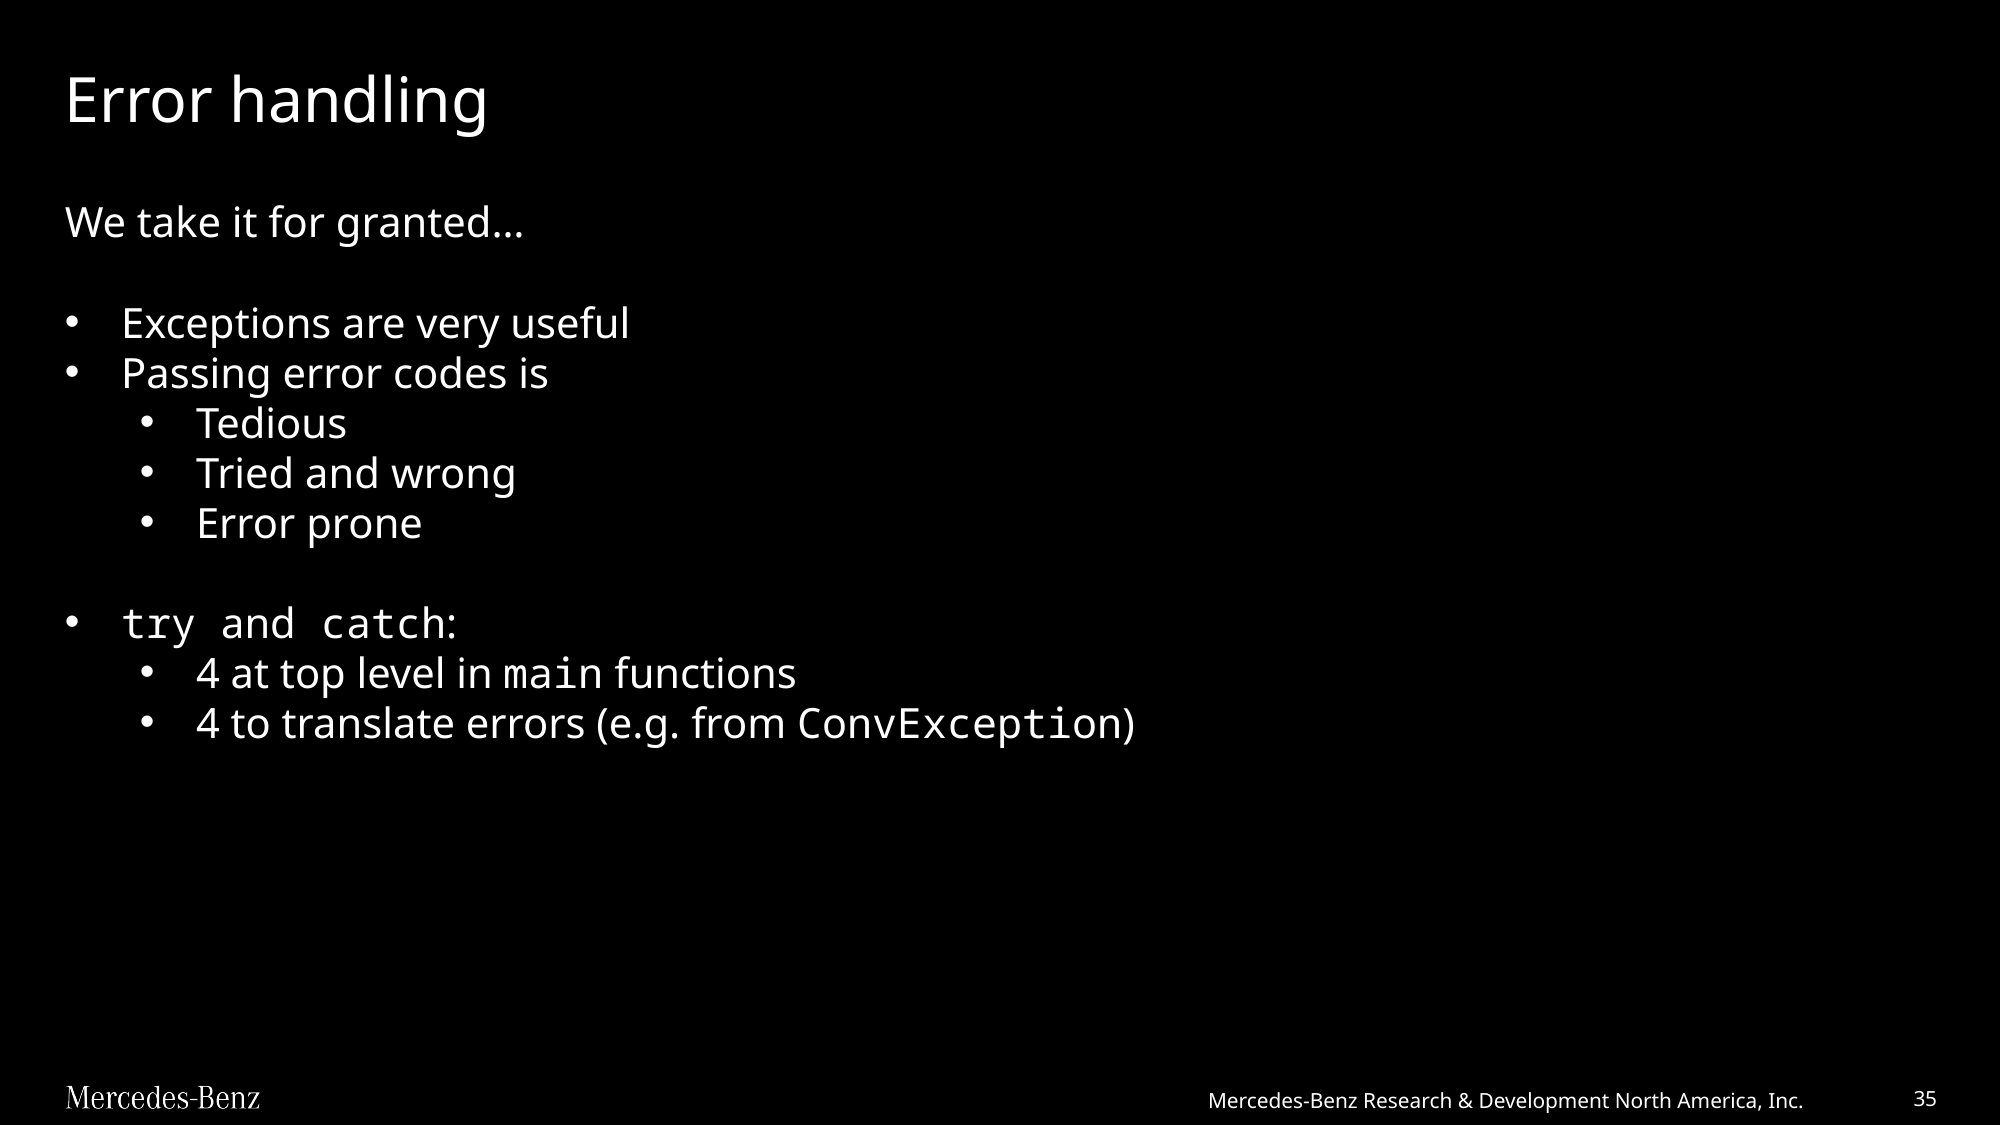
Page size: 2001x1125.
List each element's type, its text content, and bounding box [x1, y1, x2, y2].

slide_number 35 [1883, 1074, 1937, 1125]
title Error handling [64, 60, 1936, 226]
footer Mercedes-Benz Research & Development North America, Inc. [516, 1074, 1804, 1125]
text_box We take it for granted… Exceptions are very useful Passing error codes is Tedious Tried and wrong Error prone try and catch: 4 at top level in main functions 4 to translate errors (e.g. from ConvException) [64, 196, 1884, 870]
